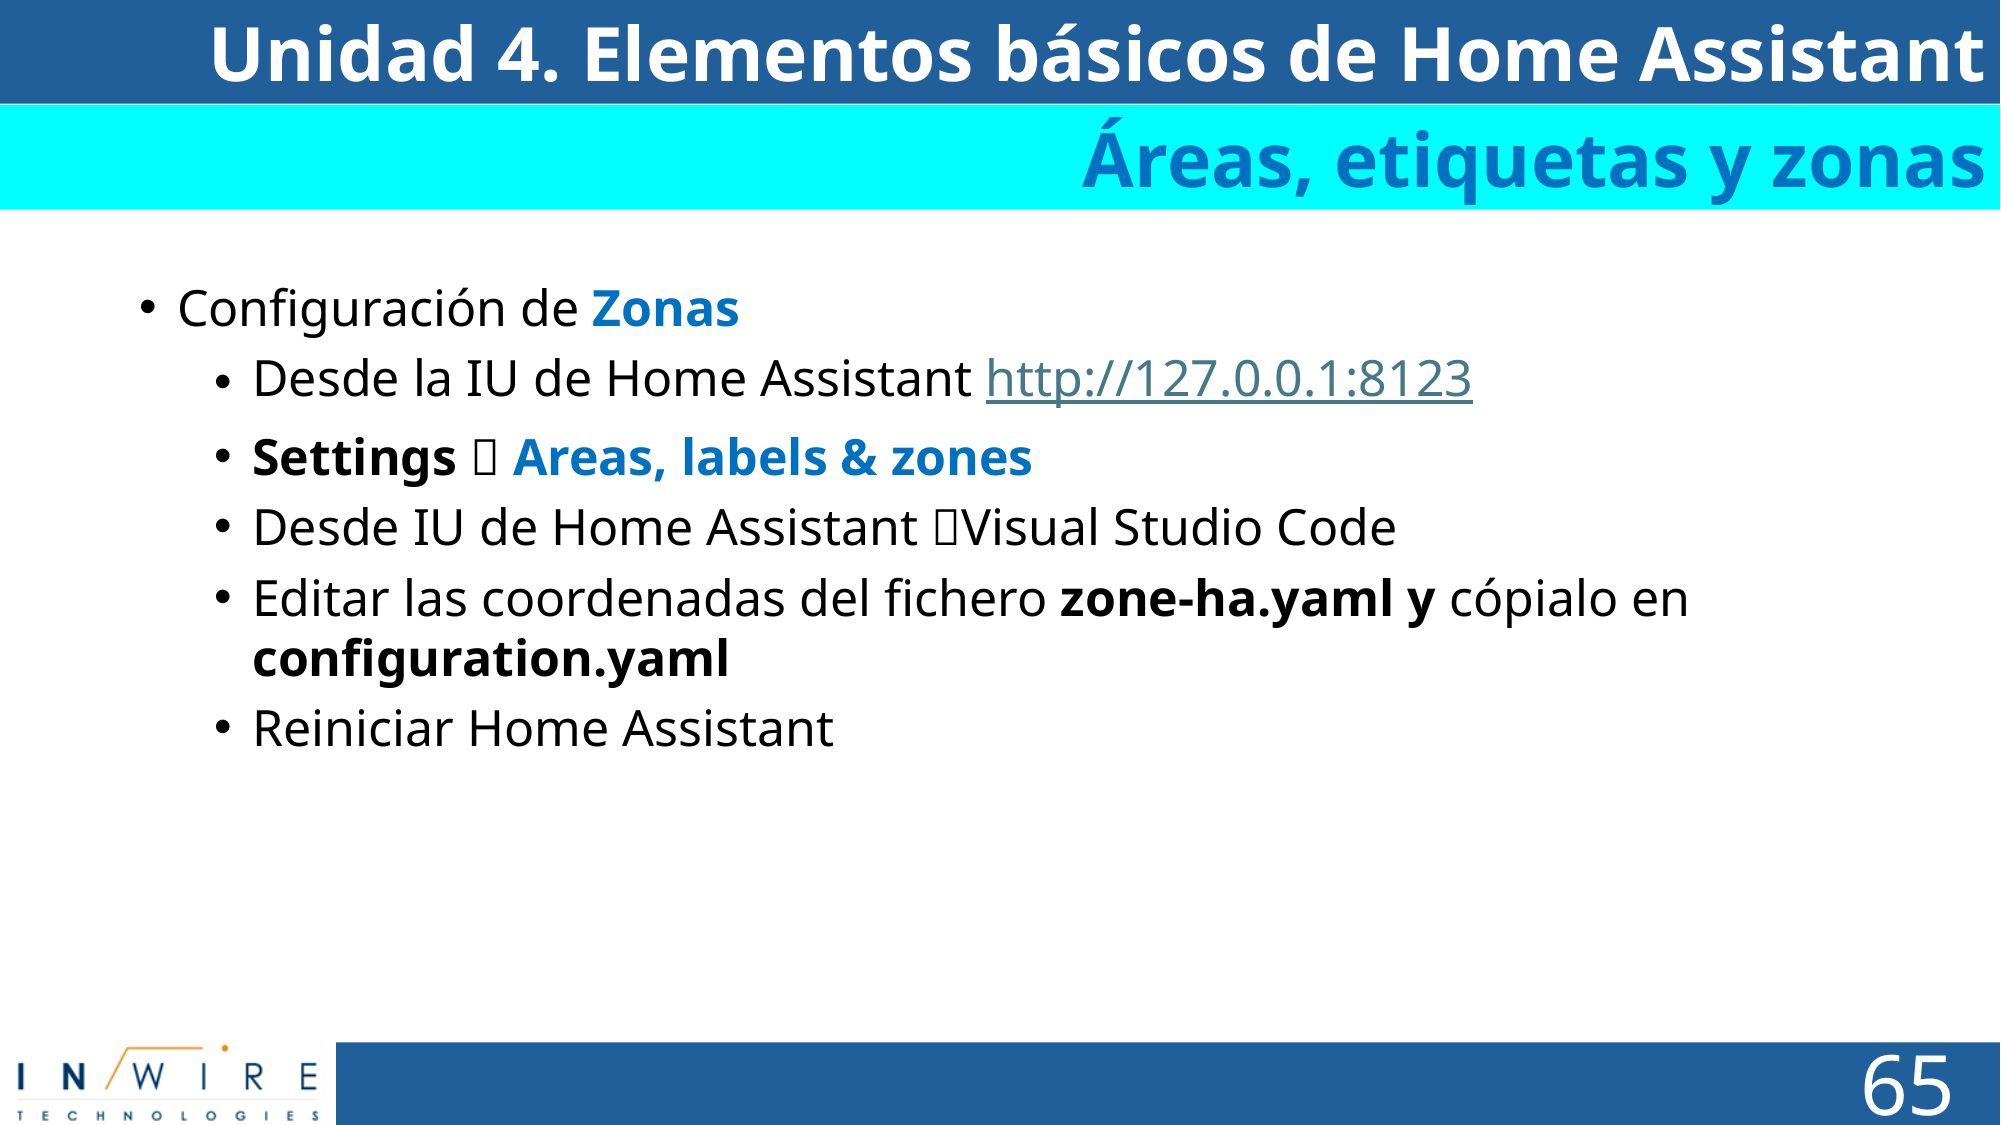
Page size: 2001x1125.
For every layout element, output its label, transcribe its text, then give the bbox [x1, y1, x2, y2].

picture [0, 1037, 336, 1125]
list Configuración de Zonas Desde la IU de Home Assistant http://127.0.0.1:8123 Settings  Areas, labels & zones Desde IU de Home Assistant Visual Studio Code Editar las coordenadas del fichero zone-ha.yaml y cópialo en configuration.yaml Reiniciar Home Assistant [124, 268, 1863, 1014]
text_box Áreas, etiquetas y zonas [0, 104, 2000, 210]
text_box Unidad 4. Elementos básicos de Home Assistant [0, 0, 2000, 104]
